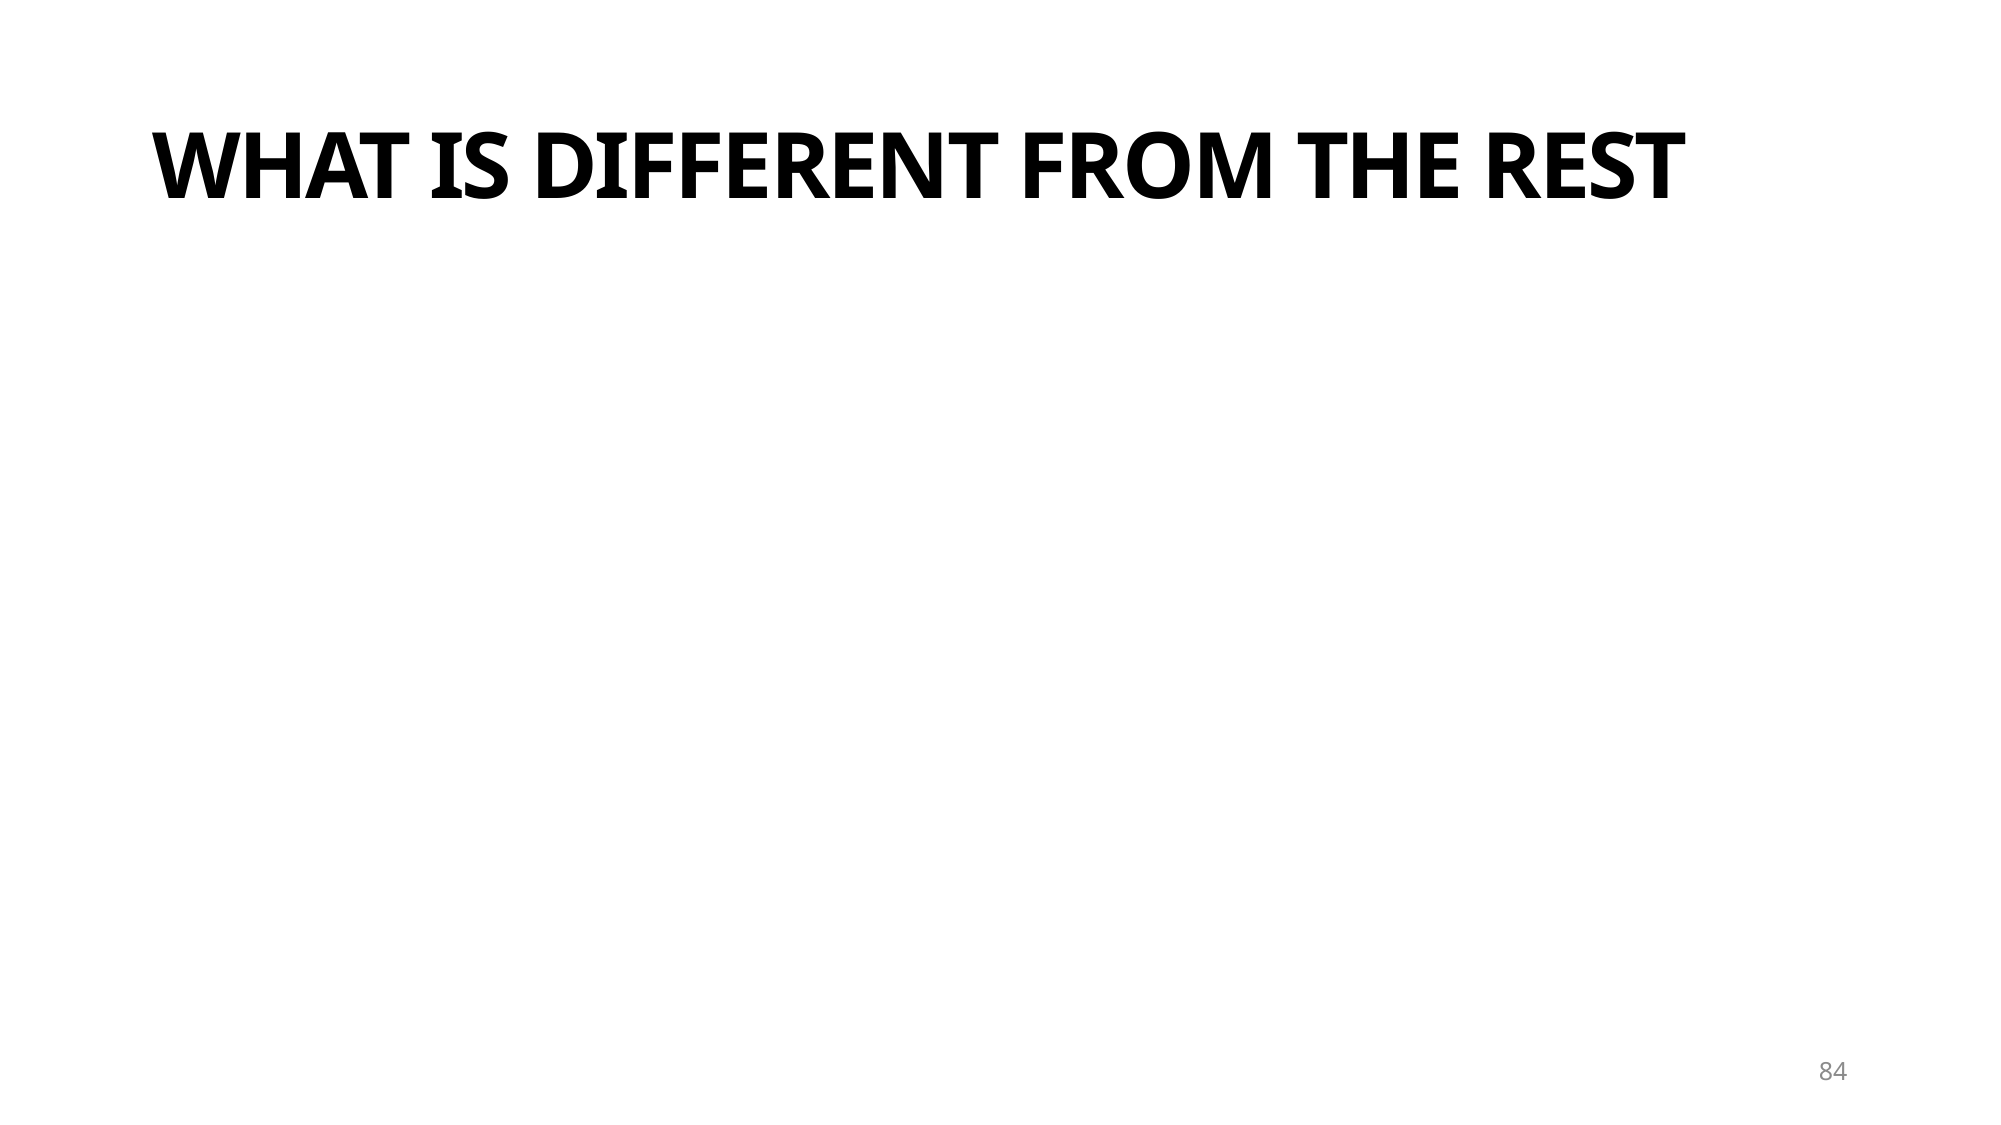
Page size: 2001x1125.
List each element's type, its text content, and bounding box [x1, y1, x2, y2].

slide_number 84 [1412, 1042, 1863, 1103]
title WHAT IS DIFFERENT FROM THE REST [137, 59, 1863, 278]
